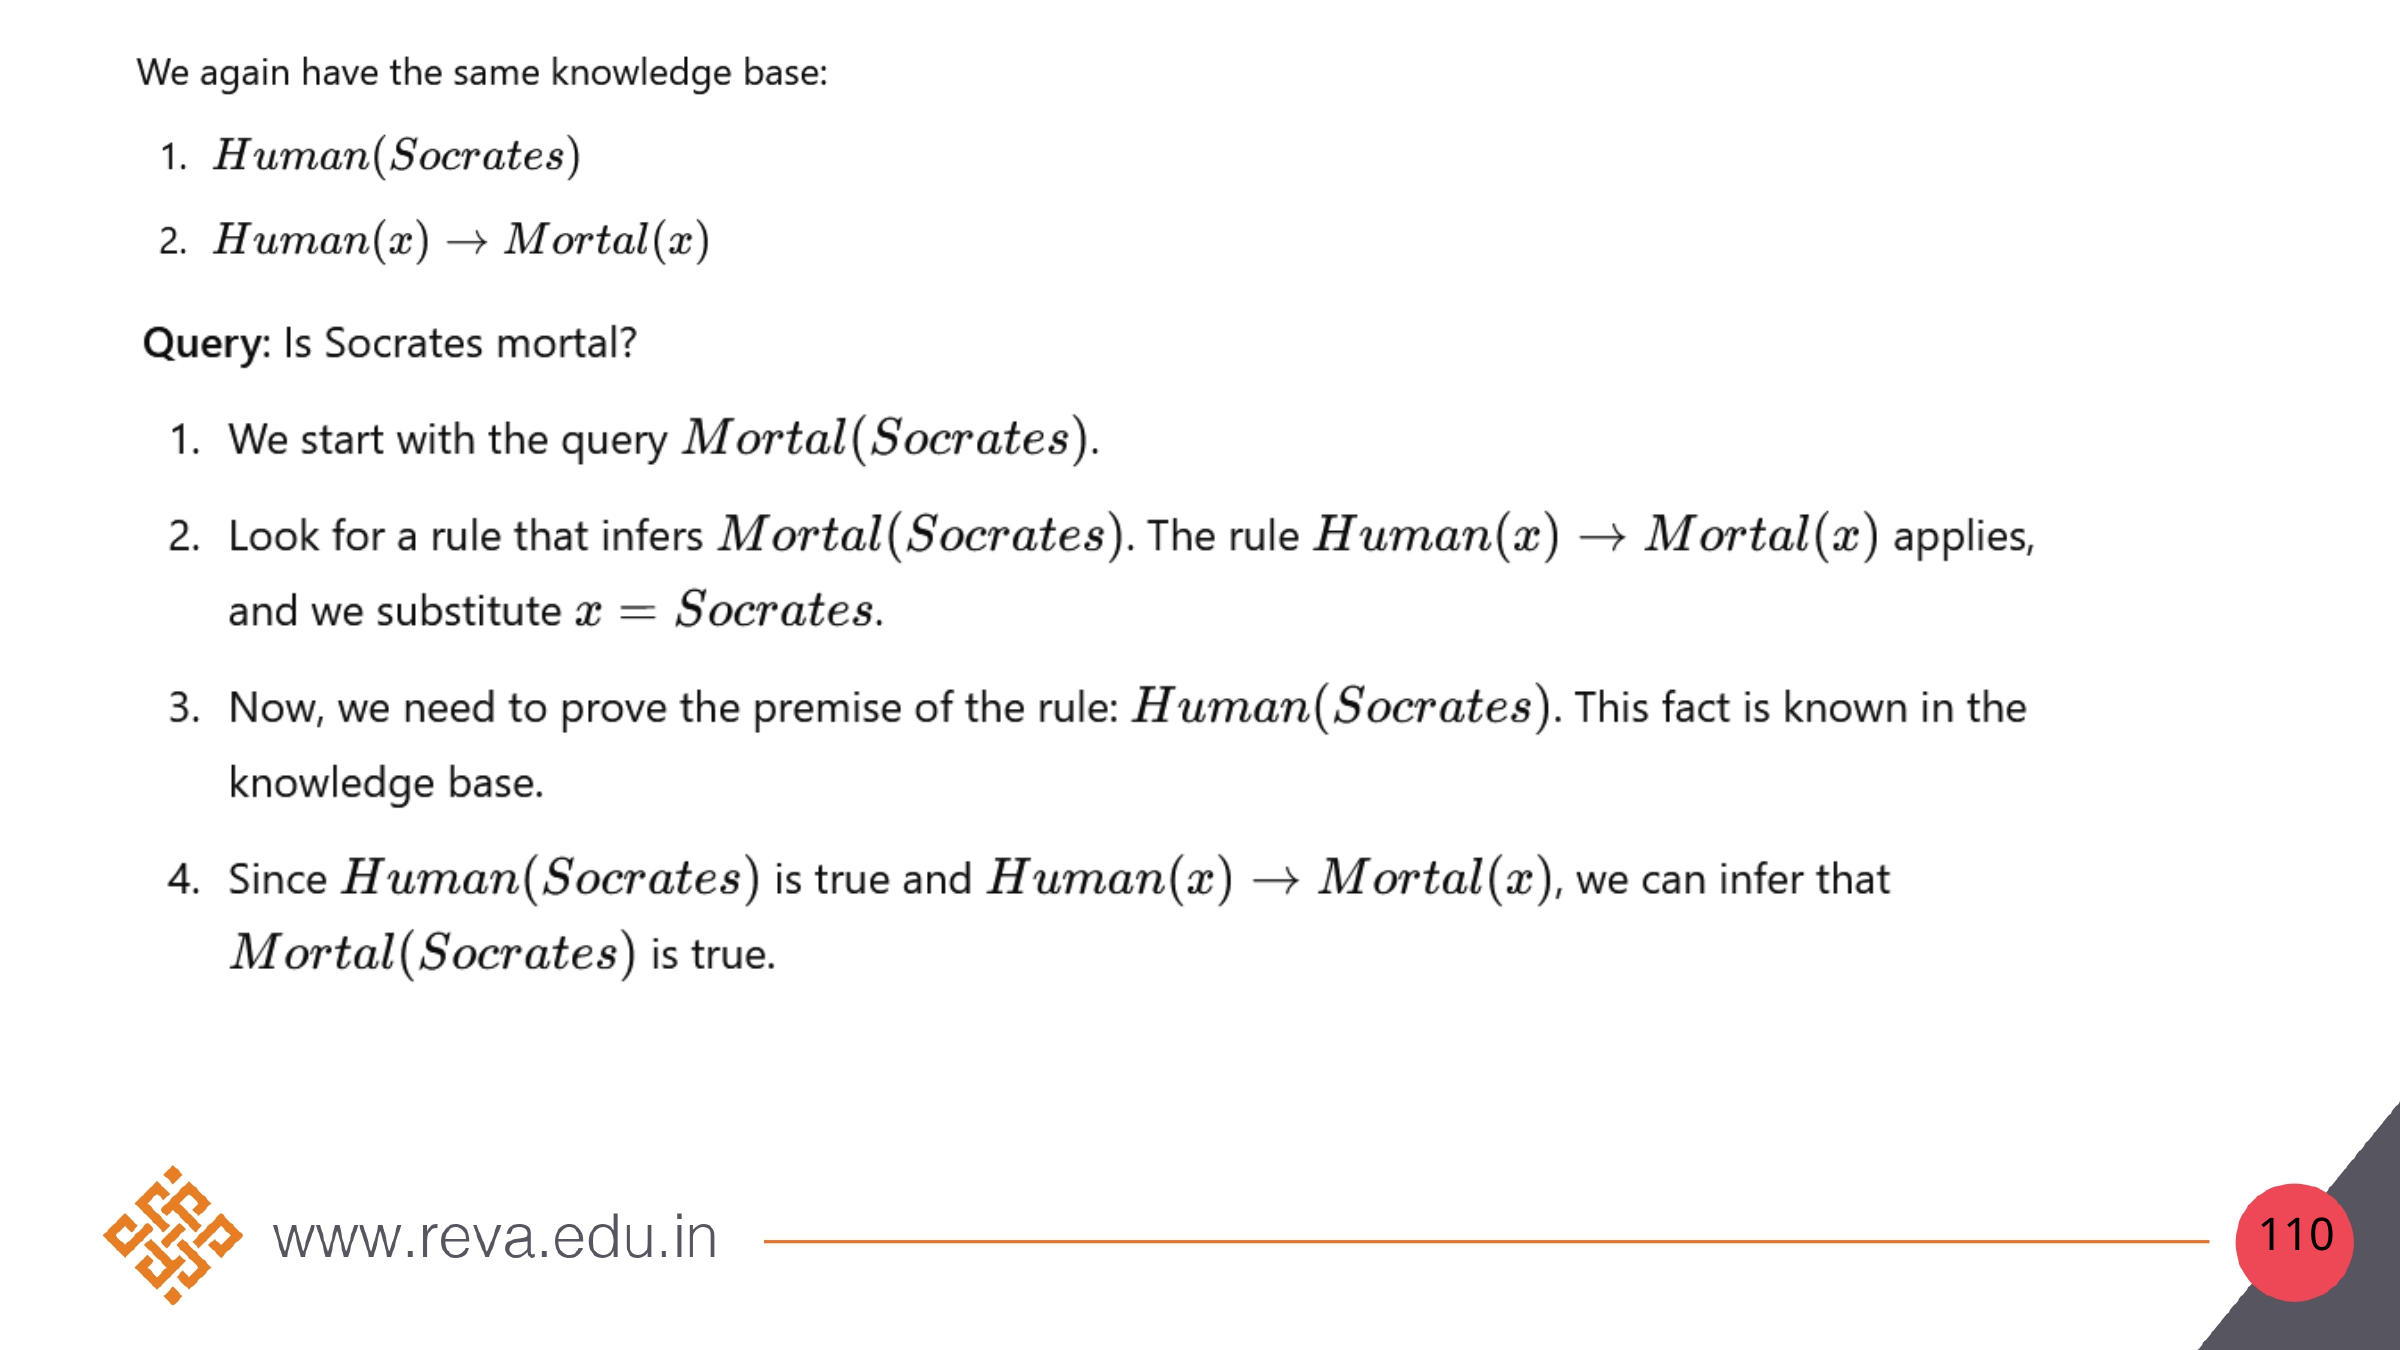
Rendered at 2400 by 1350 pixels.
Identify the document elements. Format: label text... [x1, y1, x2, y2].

slide_number 110 [2237, 1200, 2355, 1272]
picture [0, 0, 2400, 1350]
